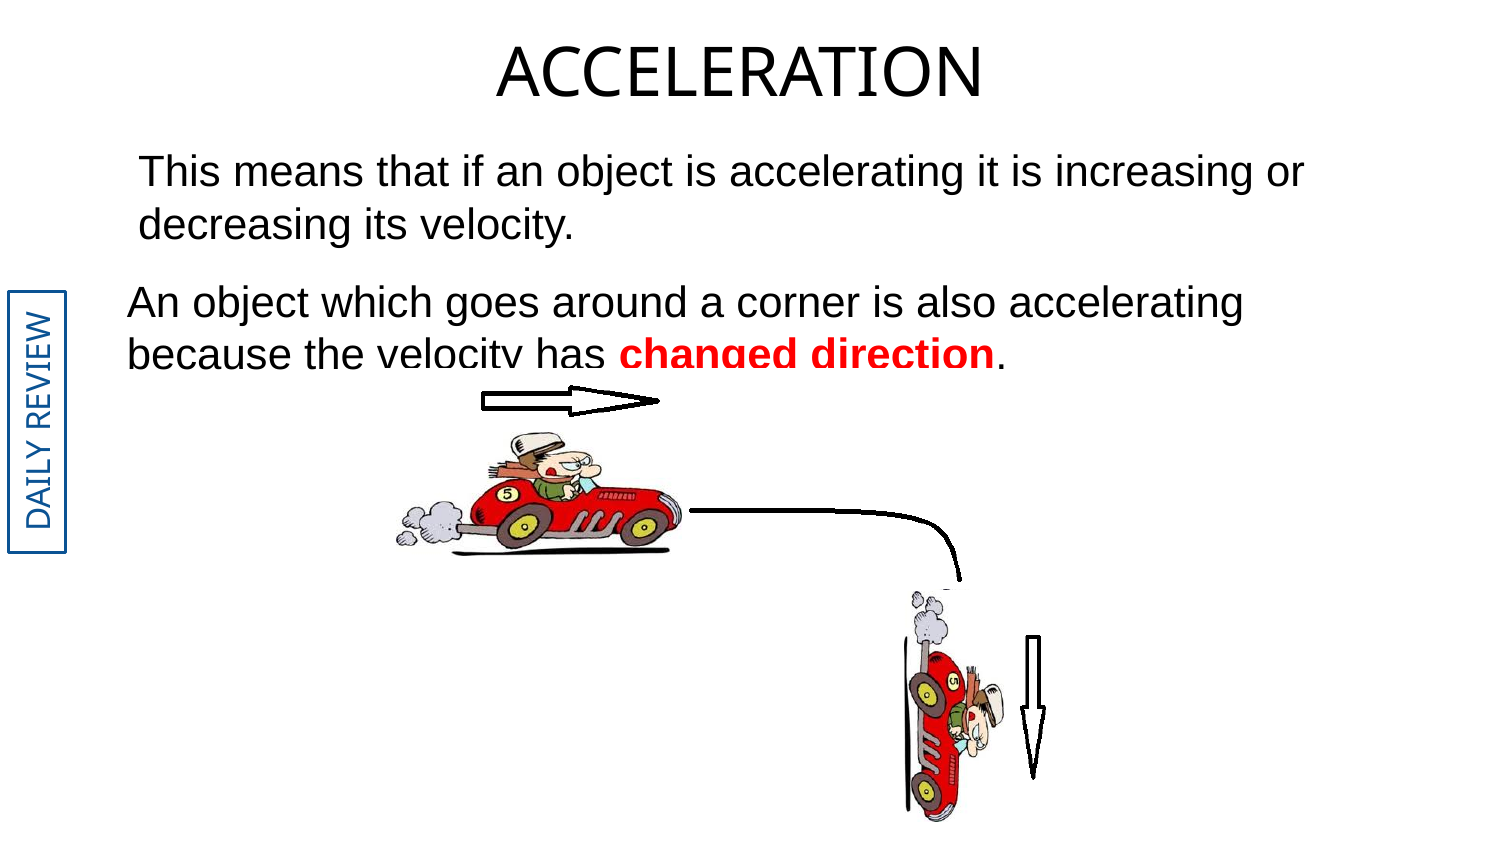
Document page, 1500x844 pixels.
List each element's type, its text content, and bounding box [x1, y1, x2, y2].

text_box ACCELERATION [94, 29, 1389, 126]
picture [377, 368, 1059, 832]
text_box An object which goes around a corner is also accelerating because the velocity has changed direction. [112, 266, 1388, 387]
text_box This means that if an object is accelerating it is increasing or decreasing its velocity. [123, 135, 1459, 256]
